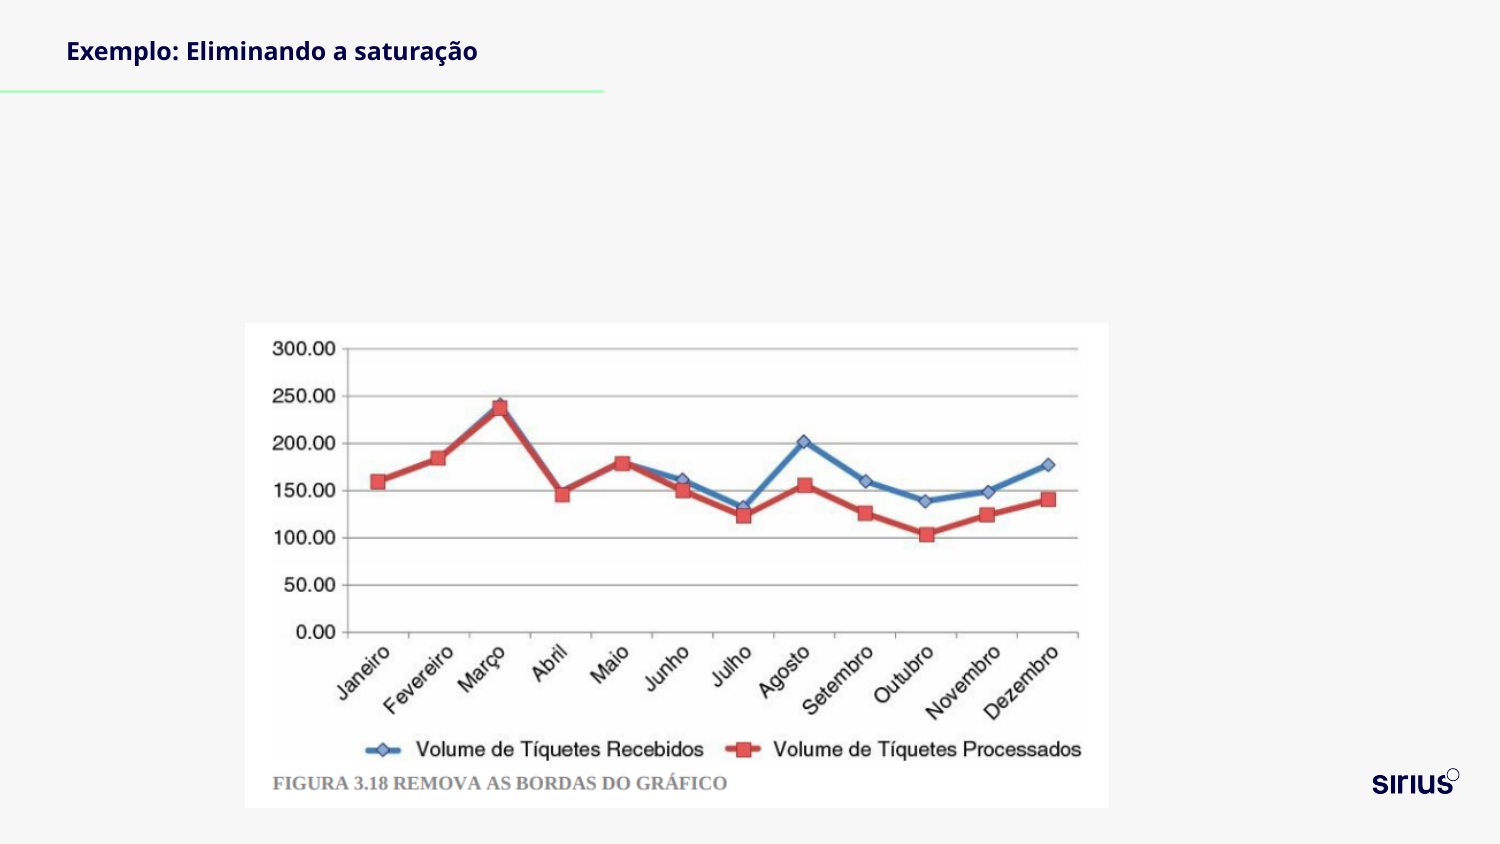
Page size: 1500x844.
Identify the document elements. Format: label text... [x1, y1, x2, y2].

title Exemplo: Eliminando a saturação [51, 40, 646, 81]
picture [1367, 765, 1465, 798]
picture [245, 322, 1109, 809]
